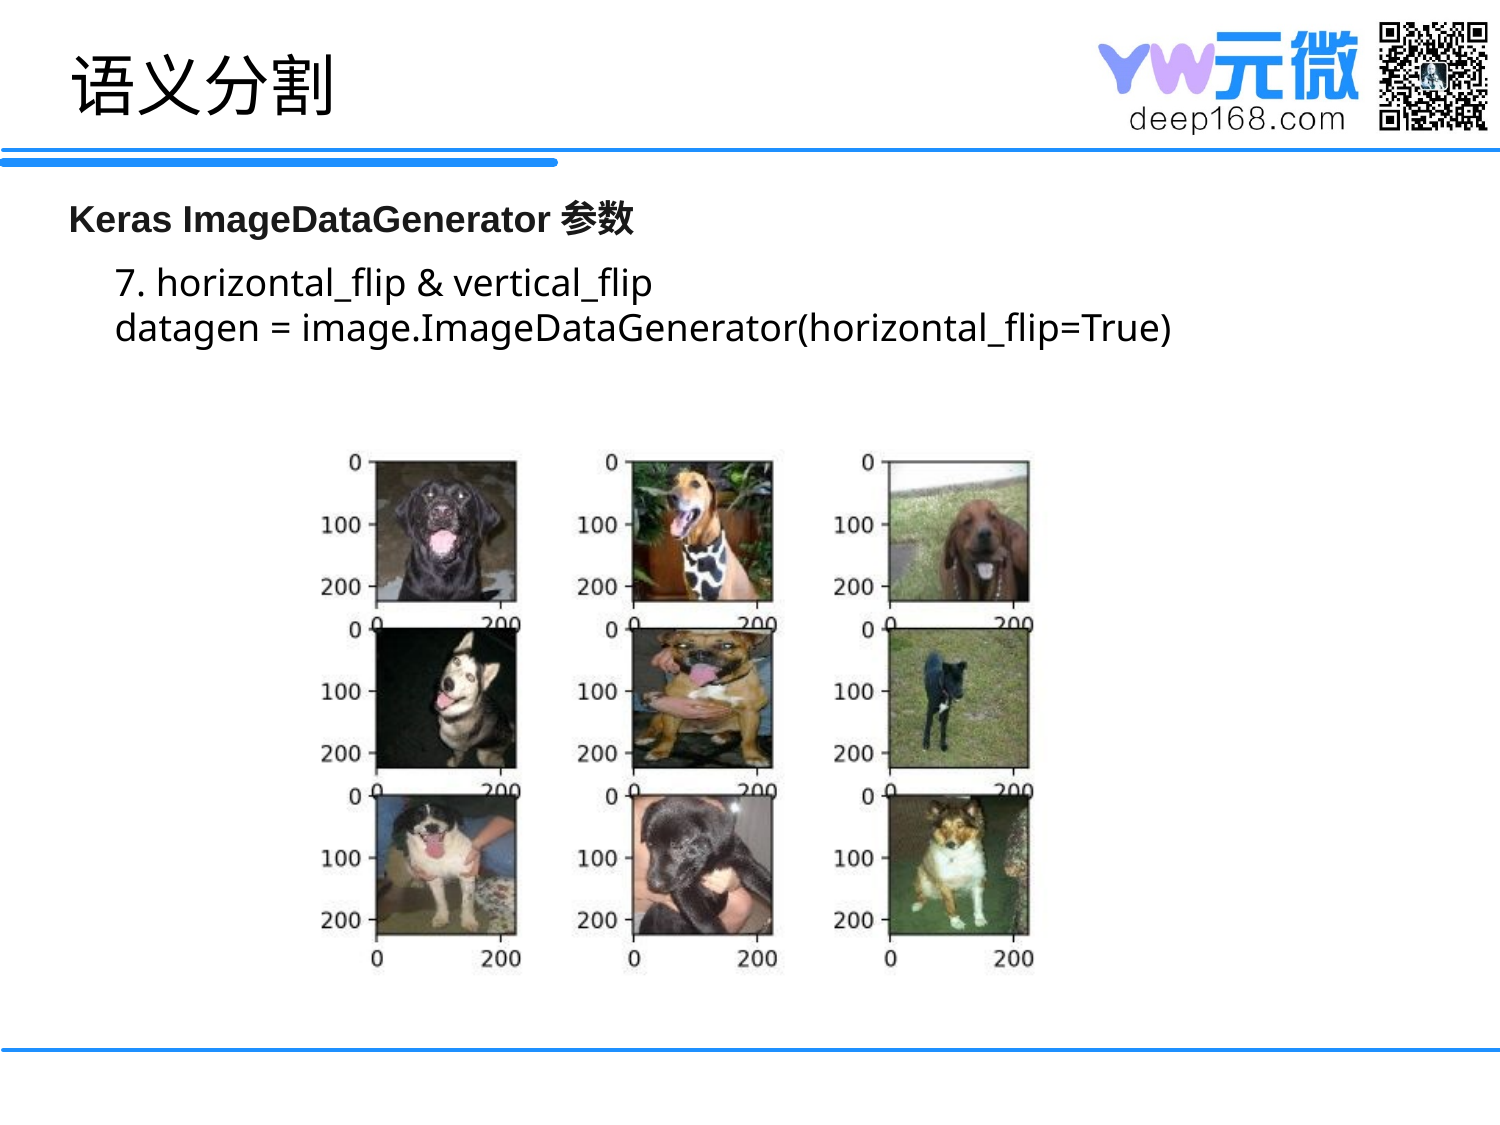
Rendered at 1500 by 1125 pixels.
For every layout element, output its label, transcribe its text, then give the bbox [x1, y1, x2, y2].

picture [1091, 13, 1496, 139]
text_box Keras ImageDataGenerator参数 [53, 187, 692, 248]
picture [221, 386, 1161, 1013]
text_box 7. horizontal_flip & vertical_flip datagen = image.ImageDataGenerator(horizontal_flip=True) [99, 251, 1463, 357]
text_box 语义分割 [55, 35, 352, 131]
